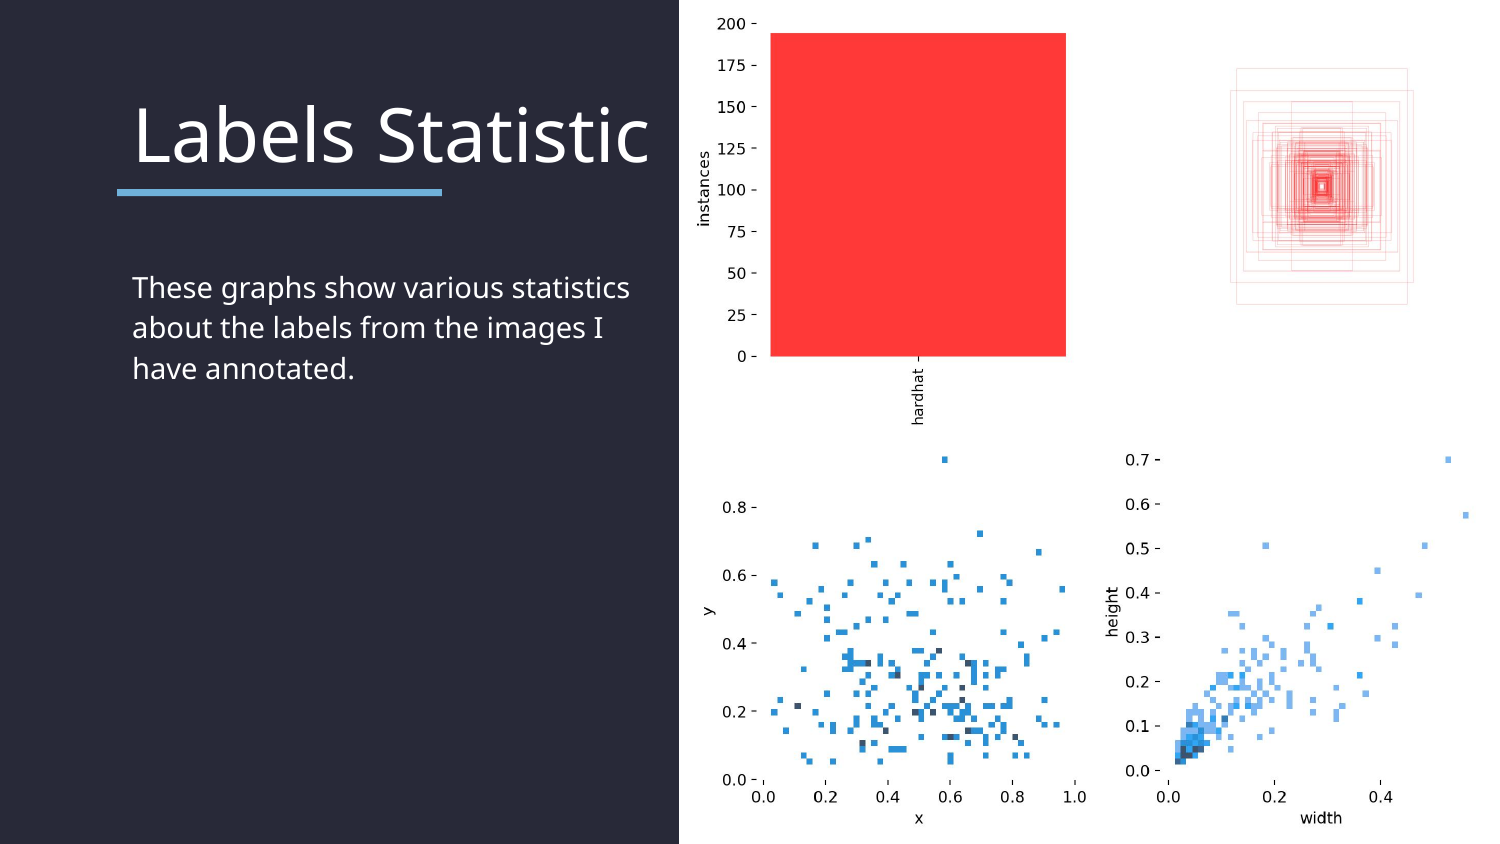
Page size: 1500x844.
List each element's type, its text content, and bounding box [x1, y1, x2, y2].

picture [678, 0, 1500, 844]
title Labels Statistic [116, 88, 673, 177]
subtitle These graphs show various statistics about the labels from the images I have annotated. [116, 249, 656, 653]
